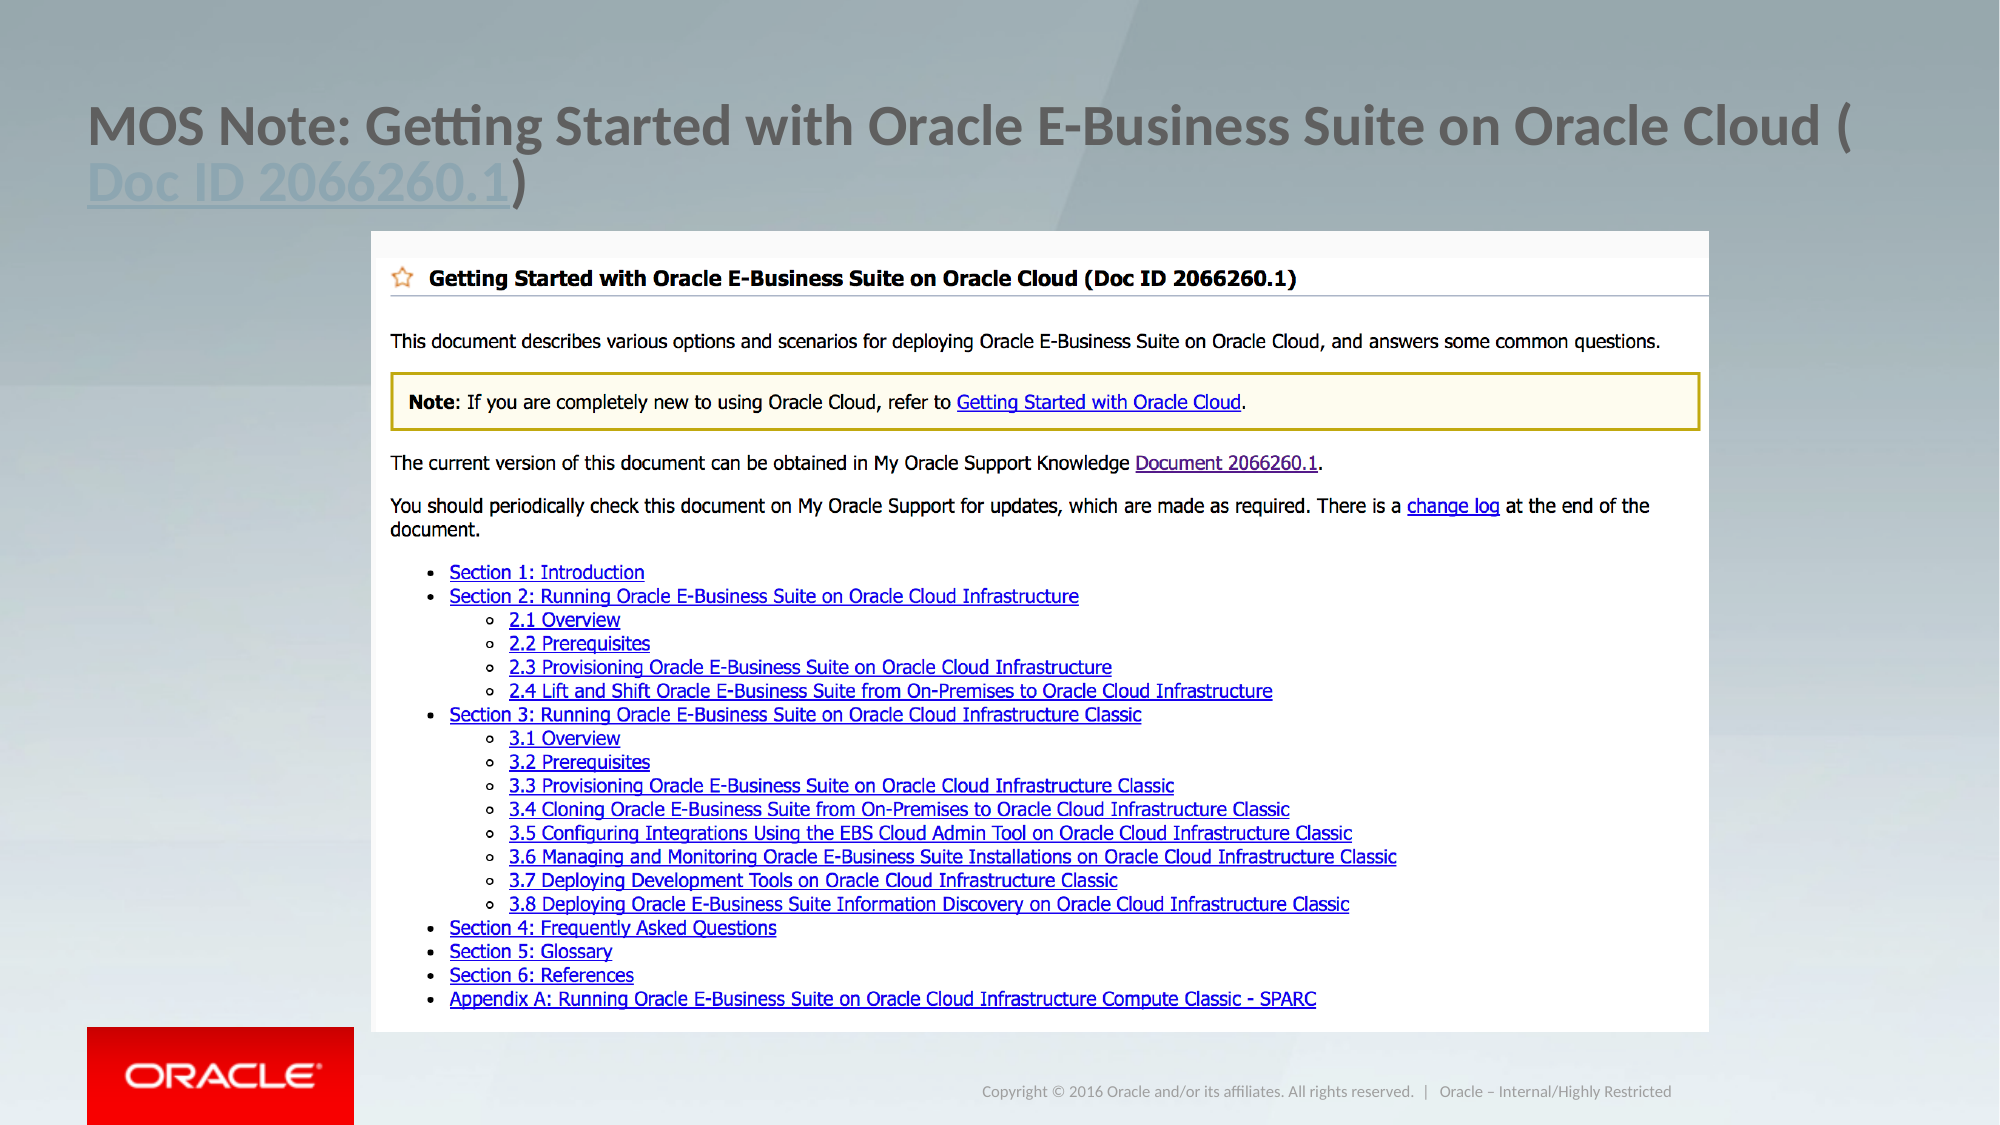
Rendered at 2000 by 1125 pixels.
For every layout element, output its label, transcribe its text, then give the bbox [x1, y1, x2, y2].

picture [86, 1027, 354, 1125]
text_box MOS Note: Getting Started with Oracle E-Business Suite on Oracle Cloud (Doc ID 2066260.1) [87, 66, 1913, 213]
picture [371, 231, 1709, 1032]
text_box ebs_version [0, 0, 2000, 1125]
footer Oracle – Internal/Highly Restricted [1439, 1075, 1850, 1106]
